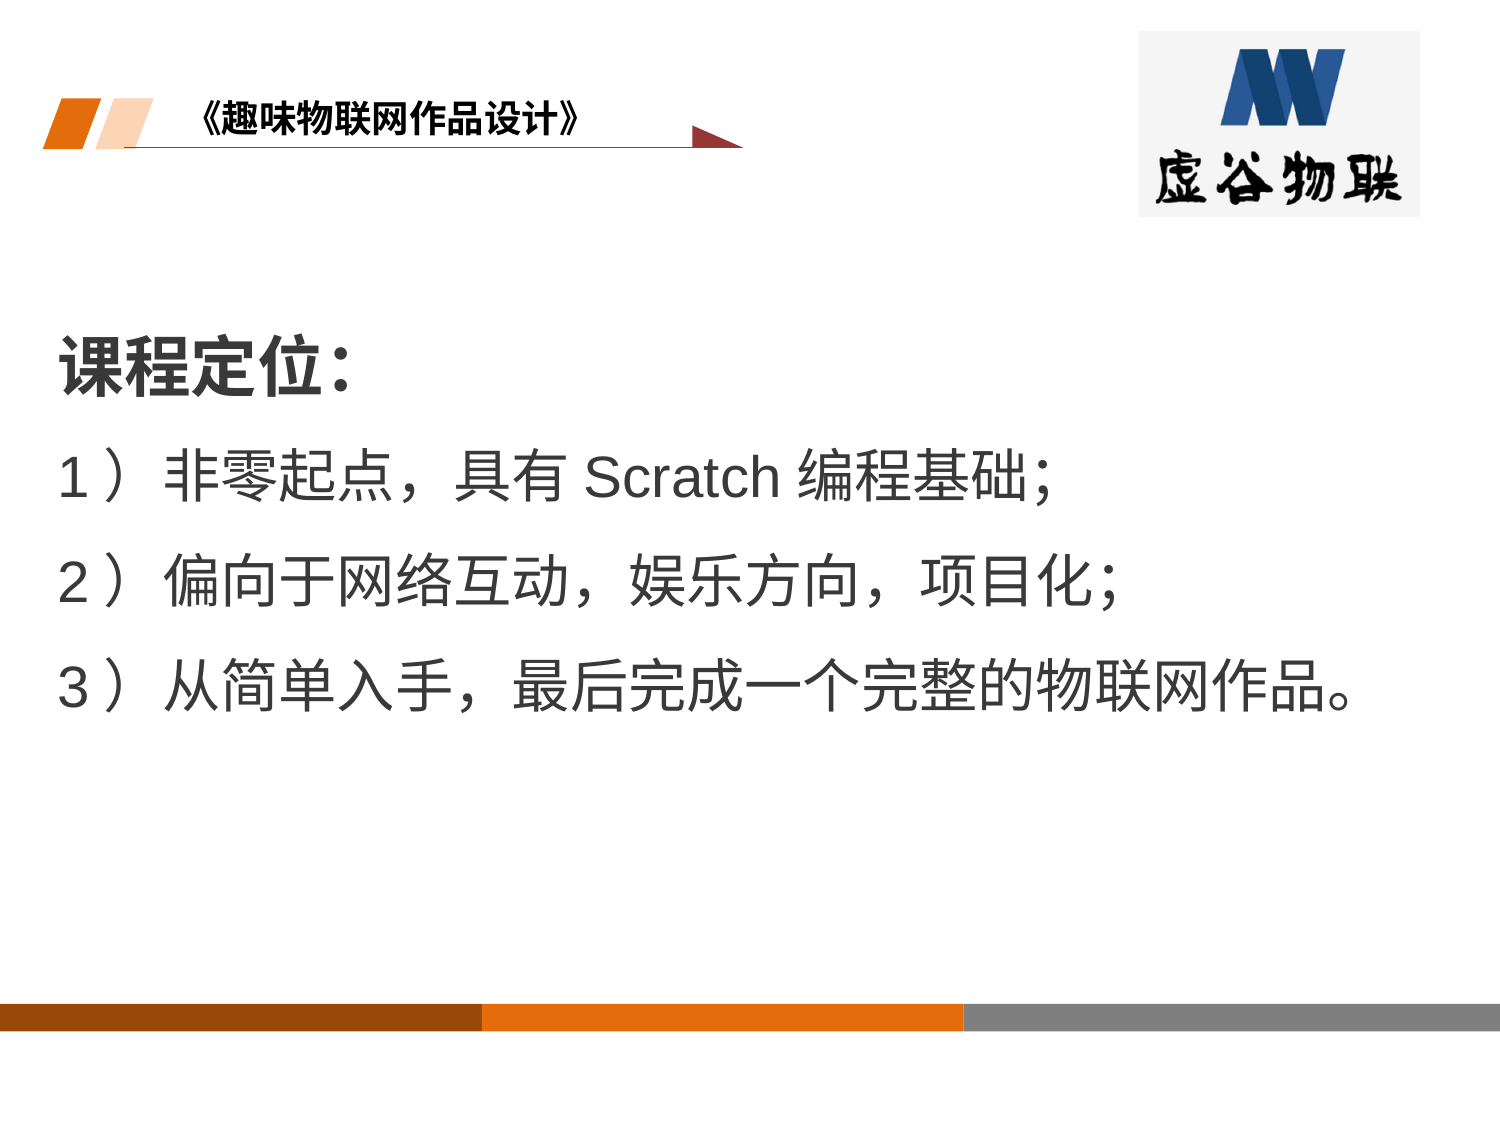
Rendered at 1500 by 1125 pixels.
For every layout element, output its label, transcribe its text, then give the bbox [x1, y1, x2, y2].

picture [1138, 31, 1421, 217]
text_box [0, 1003, 1500, 1032]
text_box [95, 98, 154, 150]
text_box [124, 125, 744, 148]
text_box 课程定位： 1）非零起点，具有Scratch编程基础； 2）偏向于网络互动，娱乐方向，项目化； 3）从简单入手，最后完成一个完整的物联网作品。 [42, 277, 1443, 727]
text_box 《趣味物联网作品设计》 [169, 87, 735, 123]
text_box [42, 98, 102, 150]
